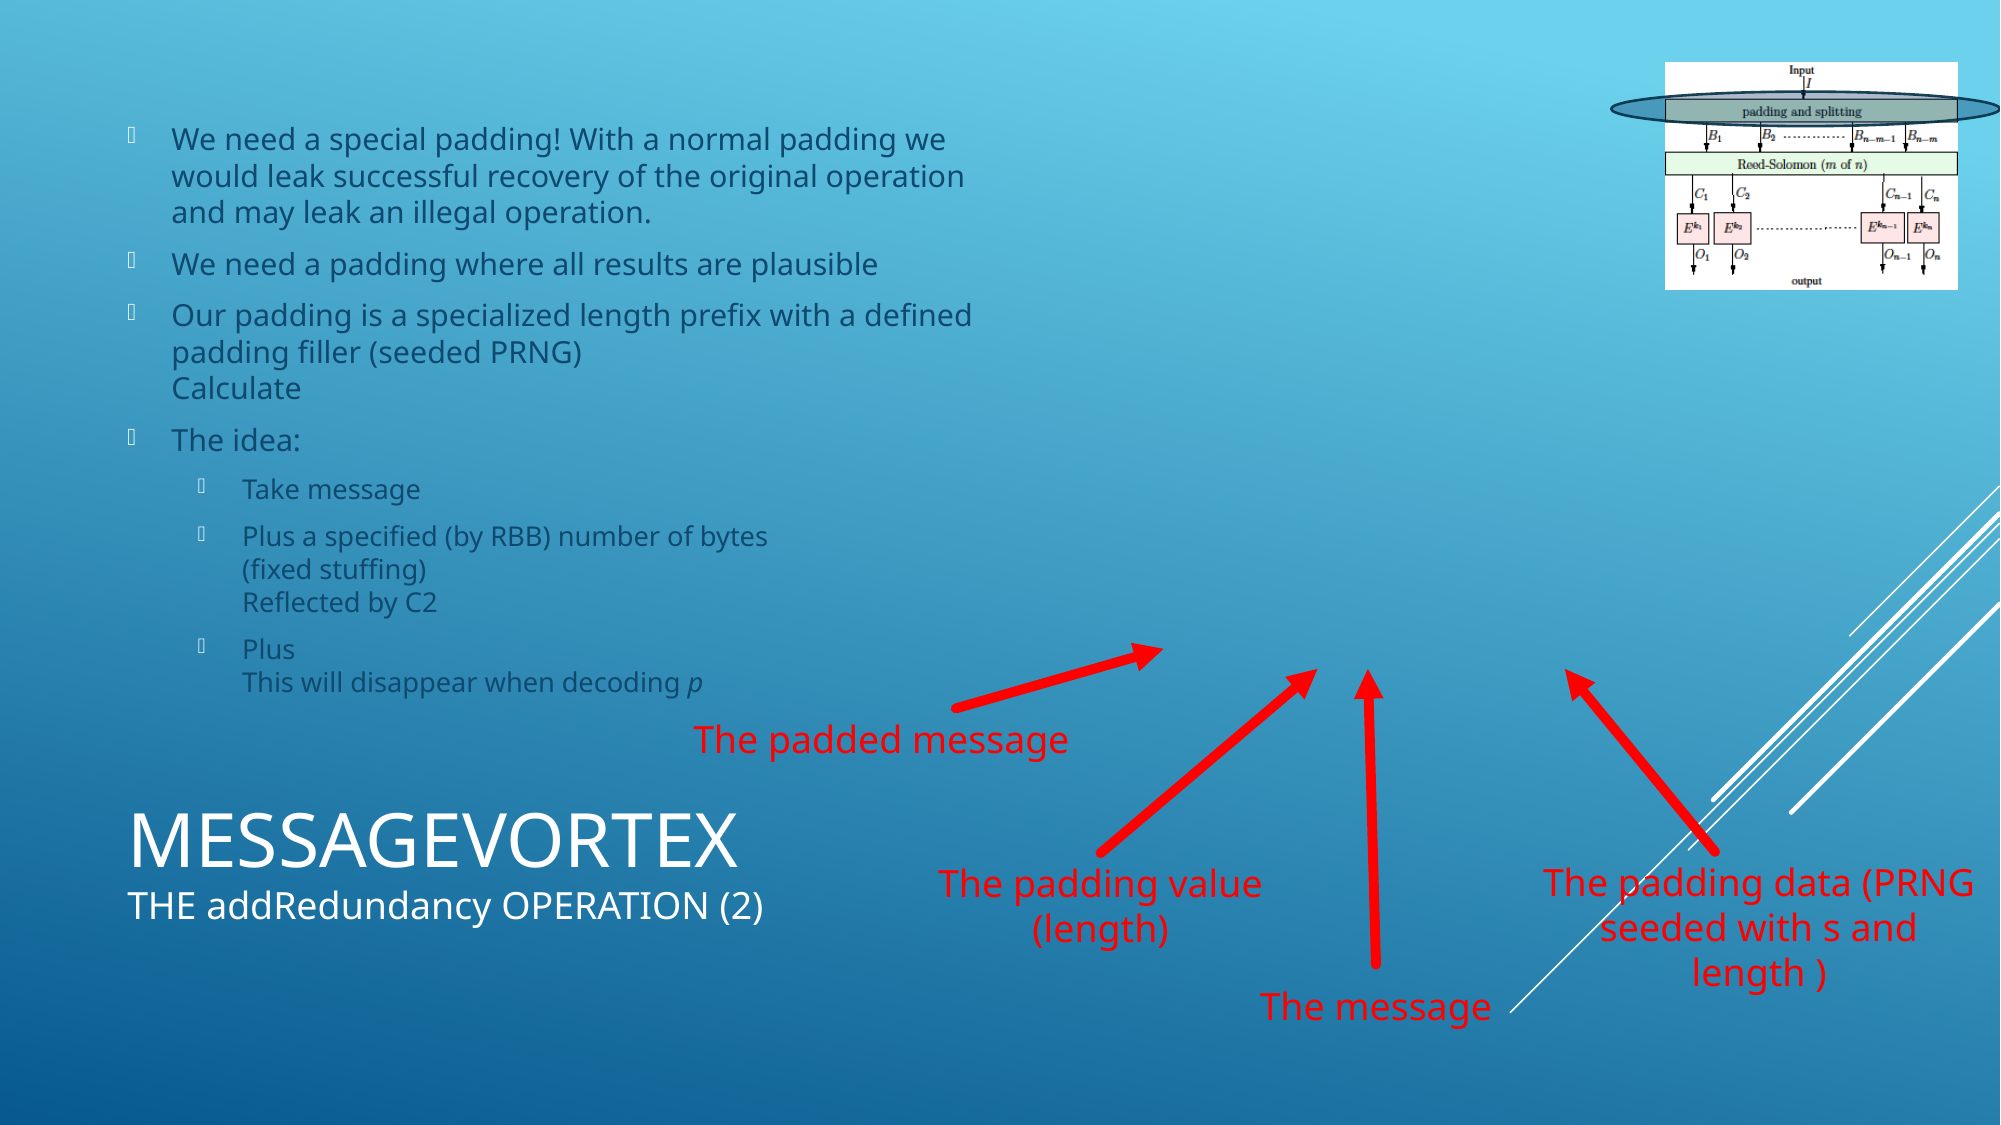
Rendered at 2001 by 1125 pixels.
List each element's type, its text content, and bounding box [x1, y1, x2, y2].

text_box The message [1178, 975, 1573, 1035]
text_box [1367, 668, 1377, 965]
text_box [1958, 96, 2000, 121]
text_box [1610, 95, 1664, 122]
text_box The padding value (length) [903, 853, 1298, 958]
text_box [1100, 668, 1318, 854]
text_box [955, 648, 1164, 709]
text_box The padded message [662, 708, 1100, 769]
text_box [1664, 62, 1958, 290]
title MessageVortex The addRedundancy operation (2) [112, 736, 1513, 984]
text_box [1564, 668, 1716, 853]
